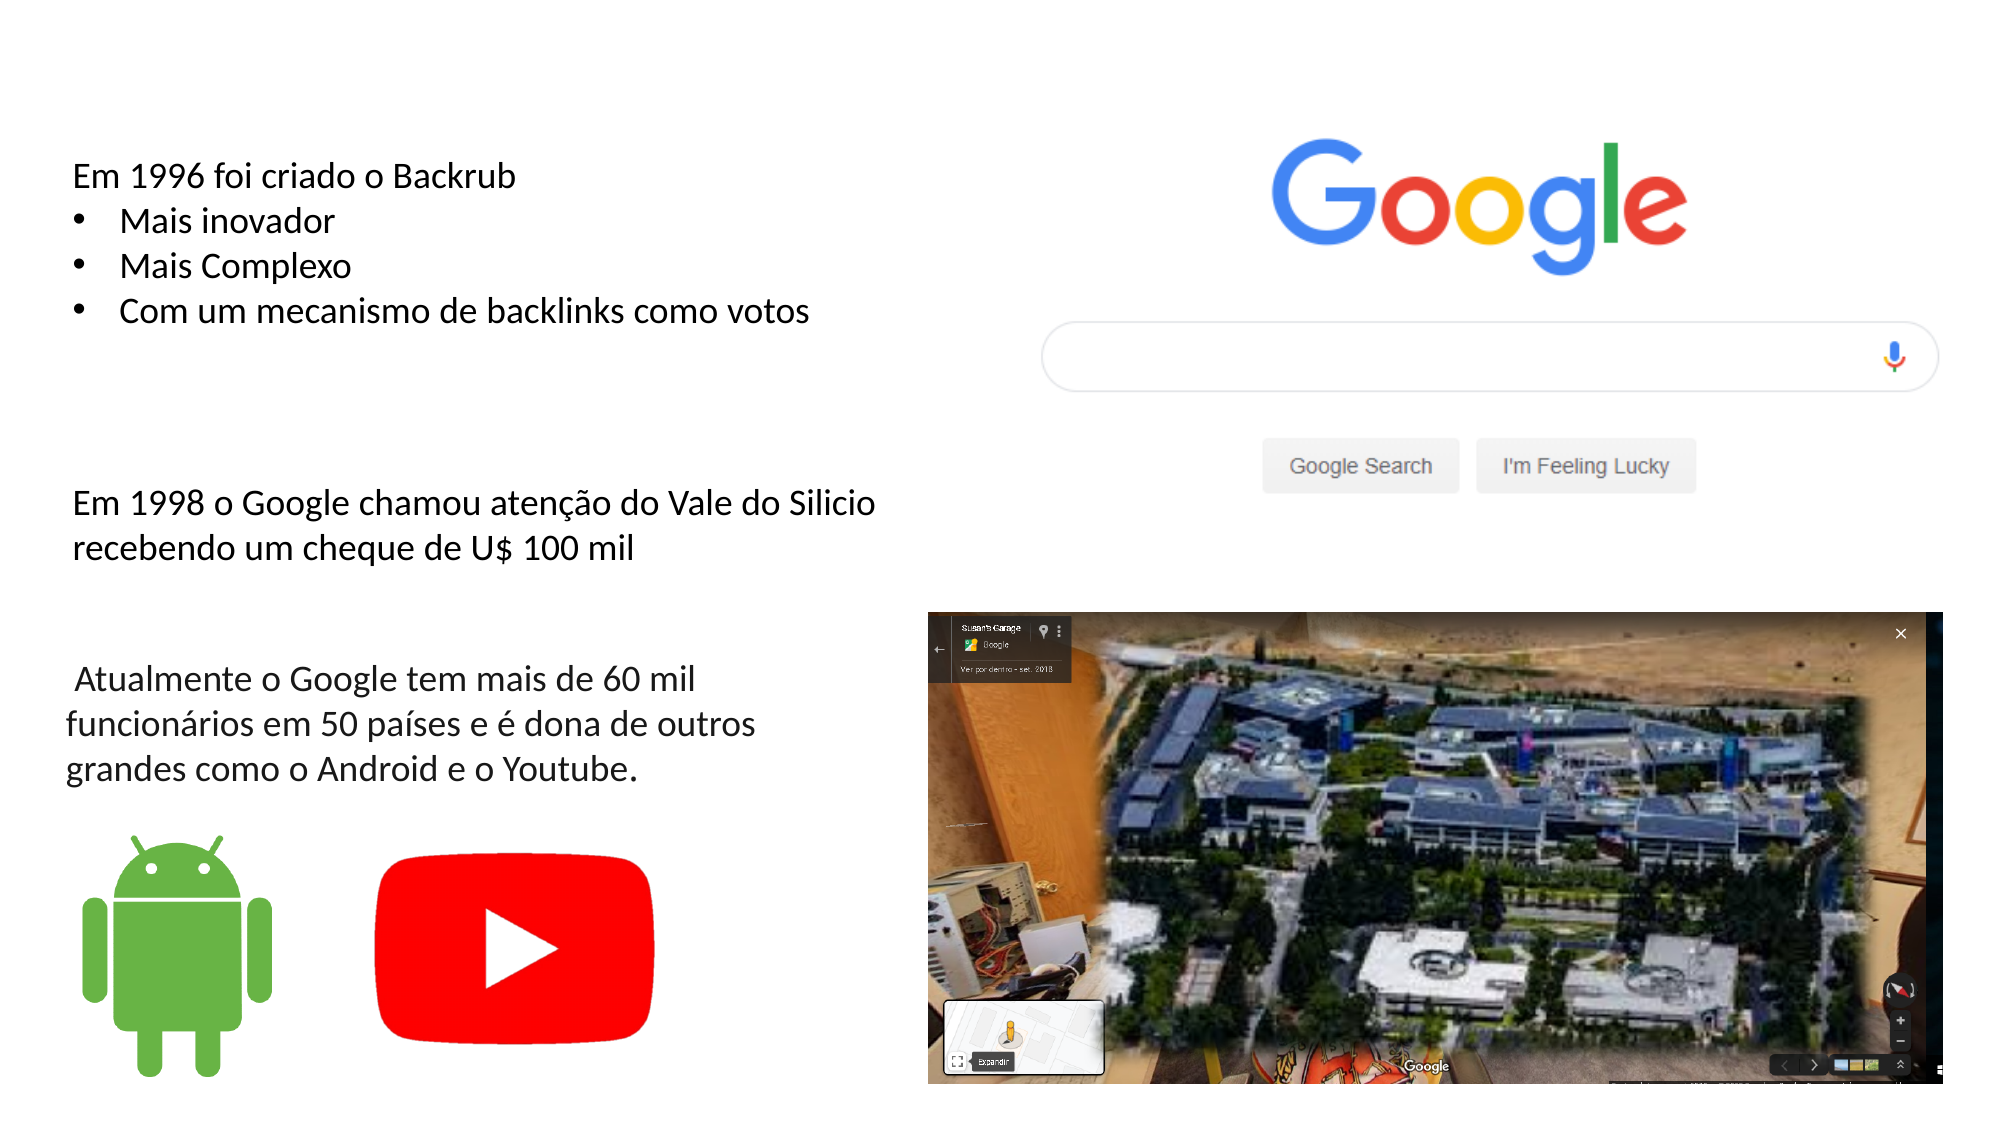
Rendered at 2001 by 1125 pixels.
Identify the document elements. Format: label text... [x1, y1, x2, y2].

text_box Em 1996 foi criado o Backrub Mais inovador Mais Complexo Com um mecanismo de backlinks como votos [57, 143, 868, 339]
picture [51, 819, 275, 1079]
text_box Atualmente o Google tem mais de 60 mil funcionários em 50 países e é dona de outros grandes como o Android e o Youtube. [51, 646, 830, 797]
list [999, 92, 1966, 547]
picture [319, 760, 709, 1125]
picture [928, 612, 1943, 1084]
text_box Em 1998 o Google chamou atenção do Vale do Silicio recebendo um cheque de U$ 100 mil [57, 470, 935, 621]
